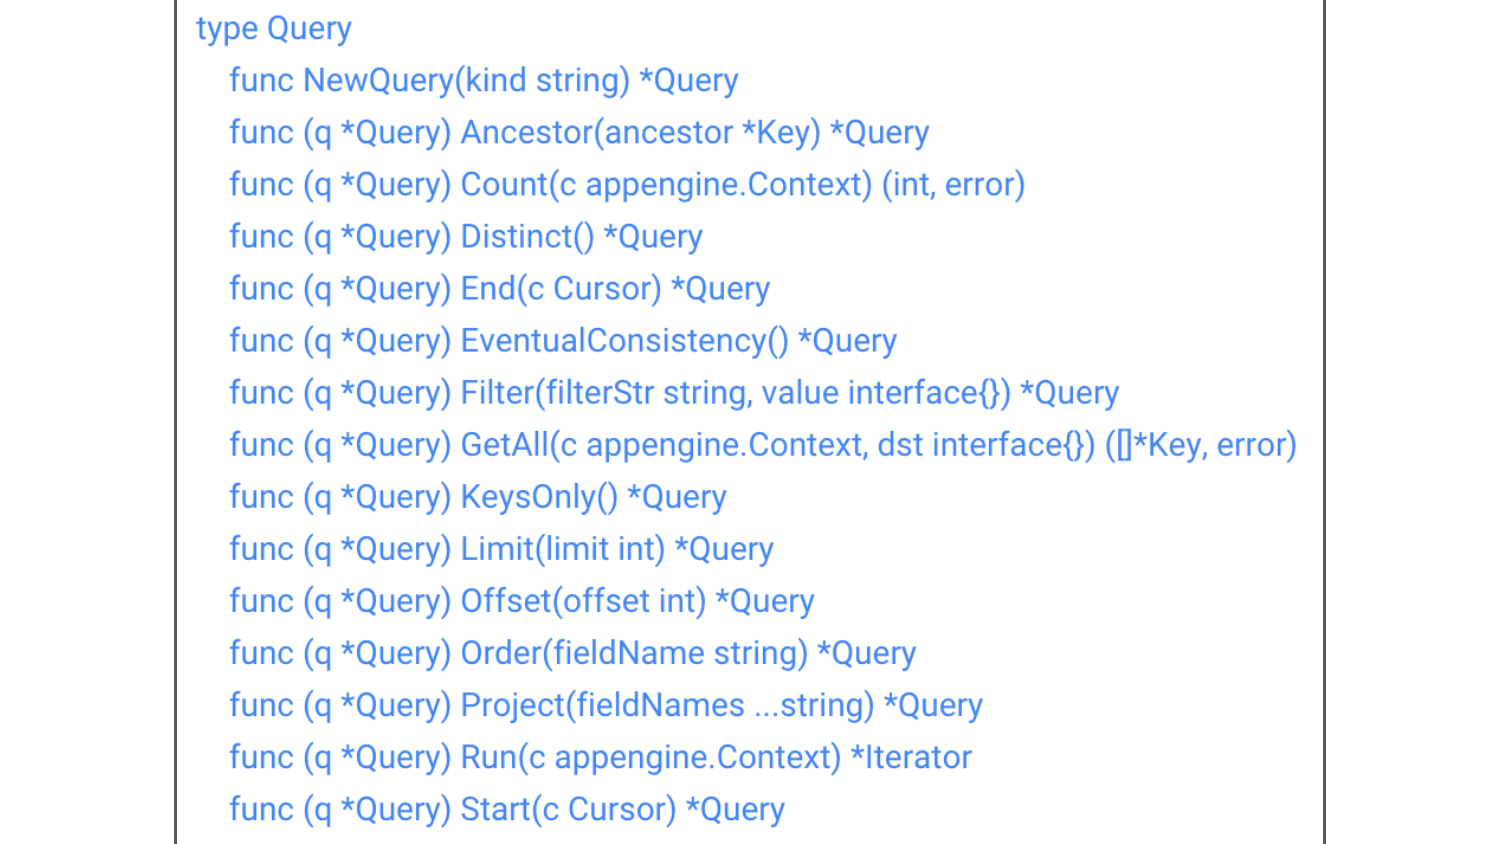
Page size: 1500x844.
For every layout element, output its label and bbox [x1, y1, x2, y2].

picture [176, 0, 1324, 844]
